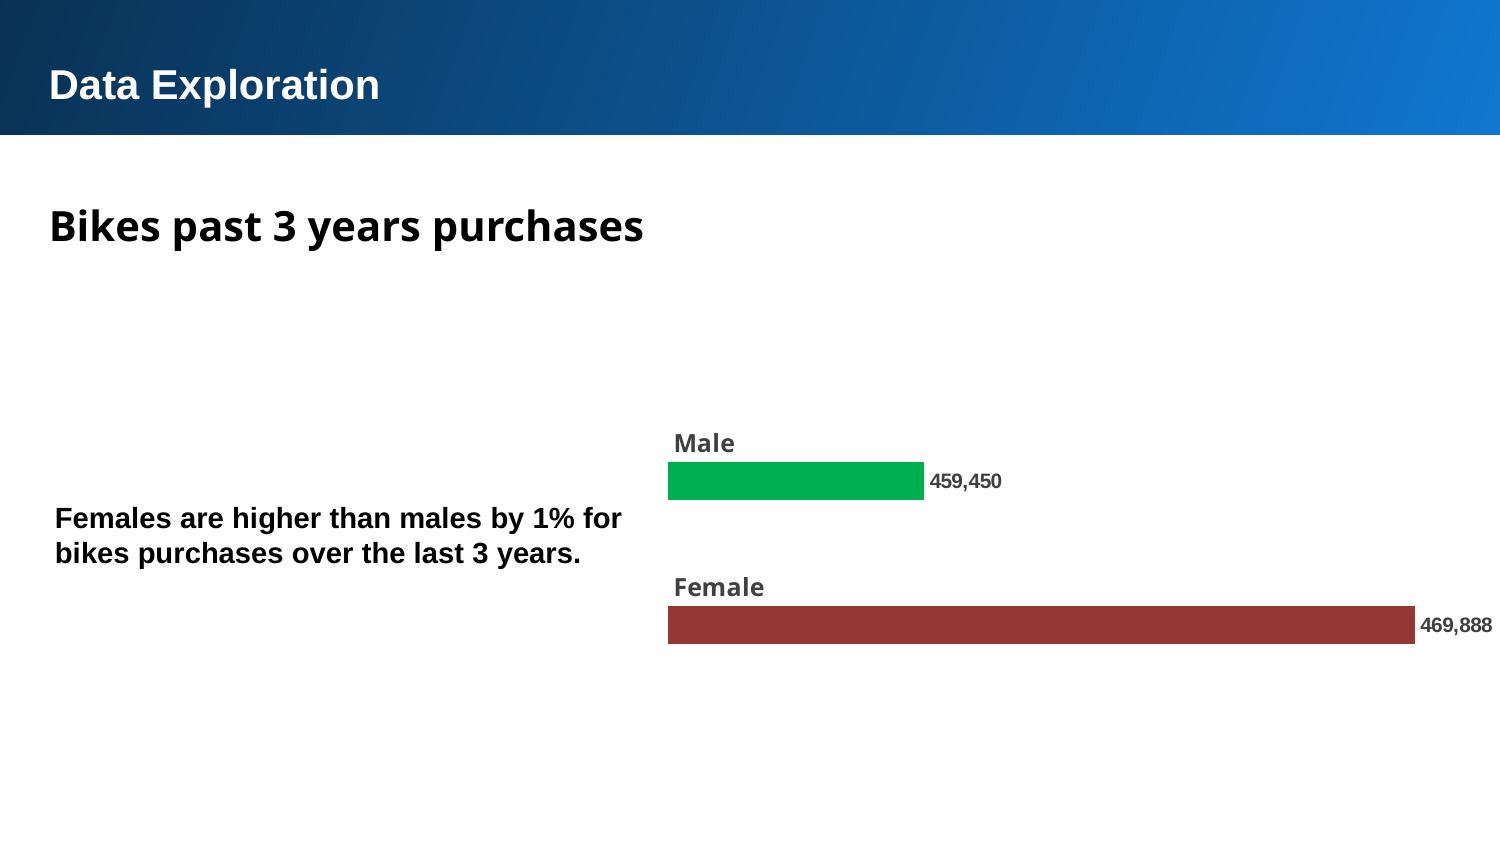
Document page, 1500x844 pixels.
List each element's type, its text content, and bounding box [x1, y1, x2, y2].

text_box Bikes past 3 years purchases [33, 177, 1439, 266]
text_box Females are higher than males by 1% for bikes purchases over the last 3 years. [47, 491, 643, 612]
chart [649, 384, 1500, 685]
text_box Data Exploration [33, 43, 1439, 124]
text_box [0, 0, 1500, 135]
